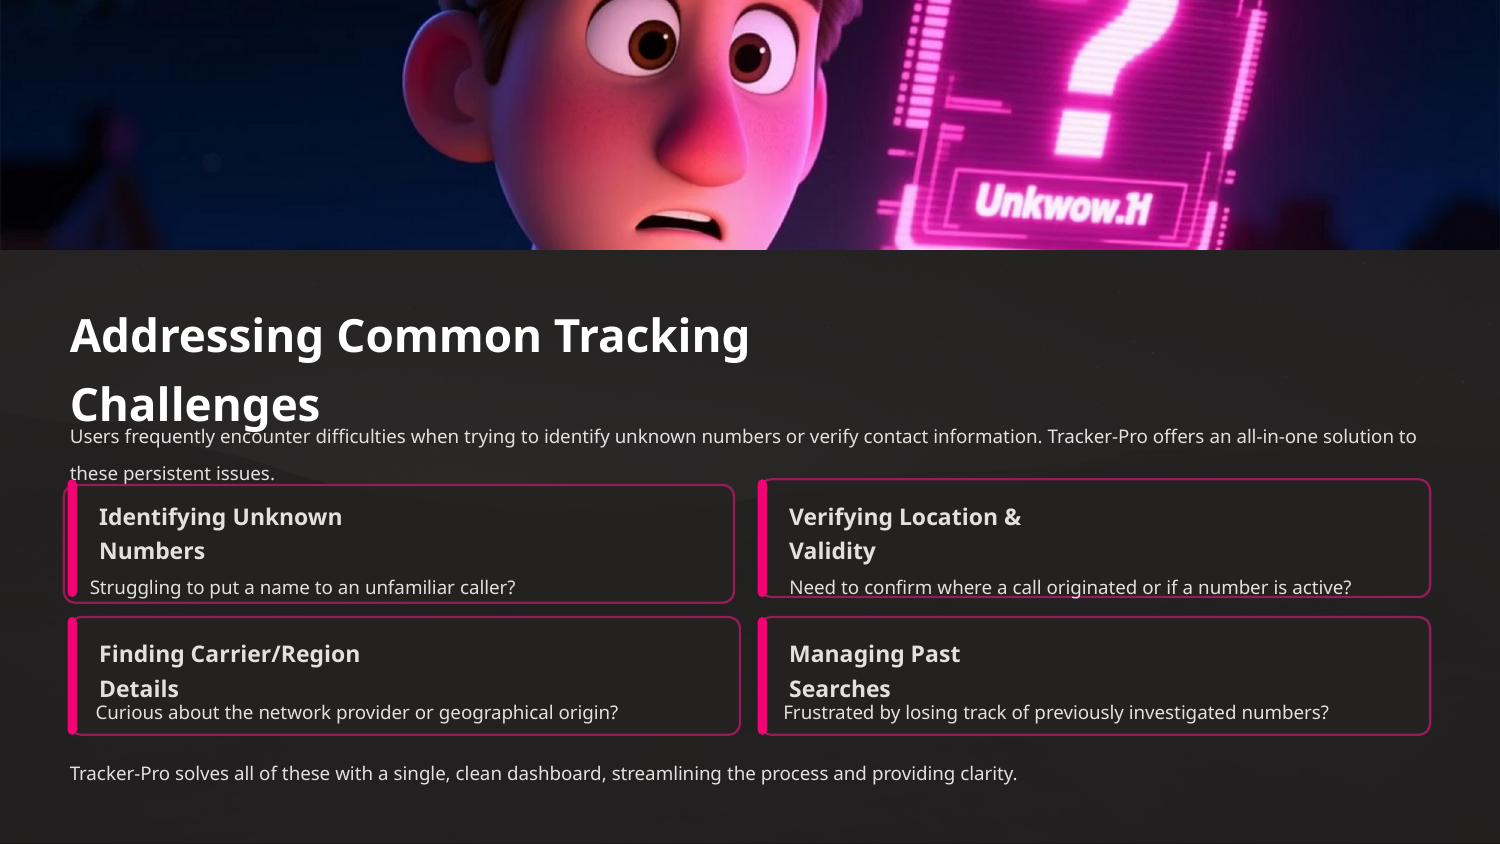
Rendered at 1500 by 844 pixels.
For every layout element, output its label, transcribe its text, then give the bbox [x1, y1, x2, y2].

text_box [758, 615, 1432, 737]
text_box Users frequently encounter difficulties when trying to identify unknown numbers or verify contact information. Tracker-Pro offers an all-in-one solution to these persistent issues. [69, 410, 1431, 485]
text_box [758, 477, 1432, 599]
text_box Addressing Common Tracking Challenges [69, 293, 976, 410]
text_box [0, 250, 1500, 844]
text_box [68, 615, 742, 737]
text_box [62, 483, 736, 605]
text_box [0, 0, 1500, 250]
text_box Tracker-Pro solves all of these with a single, clean dashboard, streamlining the process and providing clarity. [69, 747, 1431, 784]
